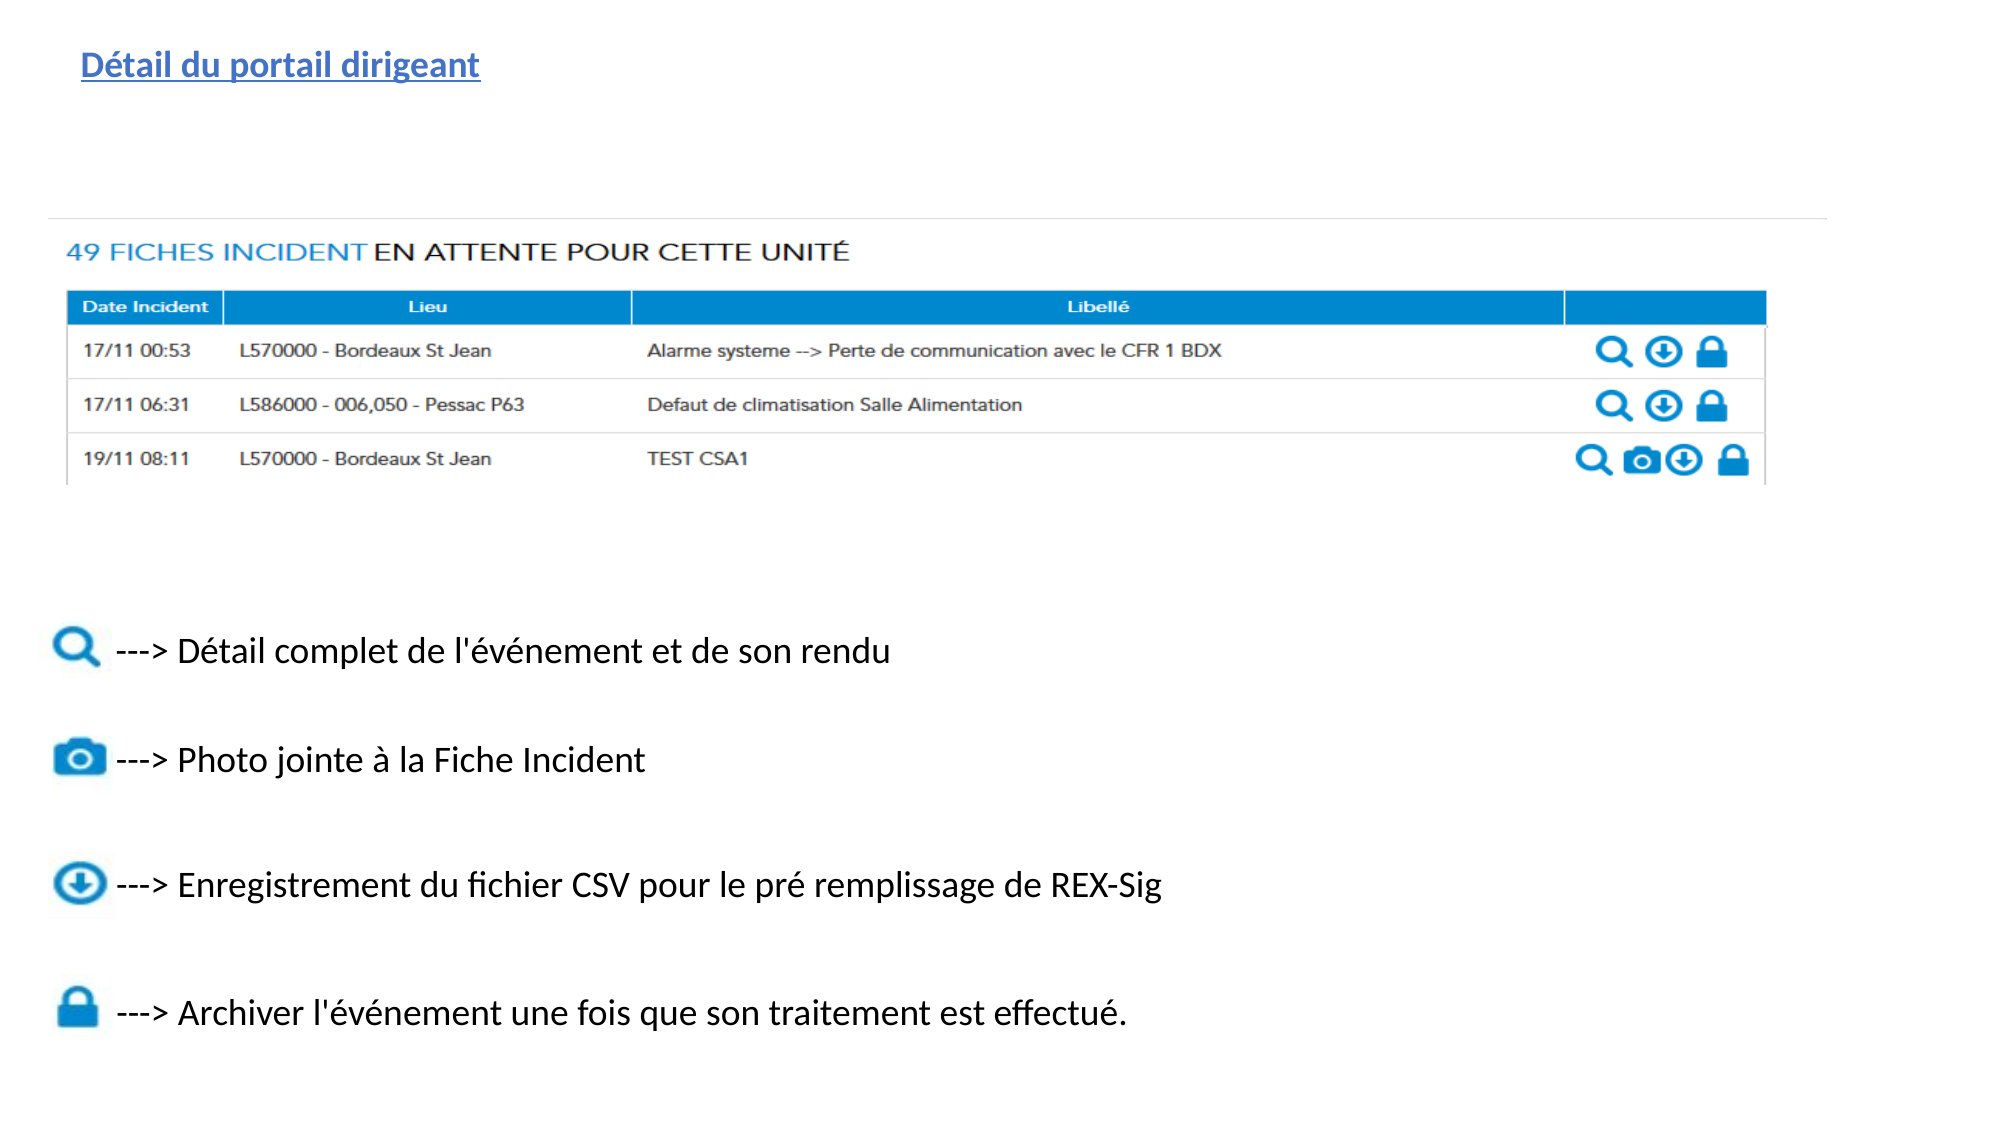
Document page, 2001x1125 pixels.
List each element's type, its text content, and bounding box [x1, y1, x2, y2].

picture [48, 852, 116, 919]
picture [51, 973, 113, 1045]
picture [48, 218, 1827, 485]
text_box Détail du portail dirigeant [65, 32, 516, 93]
picture [52, 727, 113, 791]
text_box ---> Archiver l'événement une fois que son traitement est effectué. [101, 980, 1150, 1086]
text_box ---> Photo jointe à la Fiche Incident [113, 727, 1294, 788]
text_box ---> Enregistrement du fichier CSV pour le pré remplissage de REX-Sig [116, 852, 1551, 913]
text_box ---> Détail complet de l'événement et de son rendu [100, 618, 1054, 679]
picture [38, 621, 112, 681]
